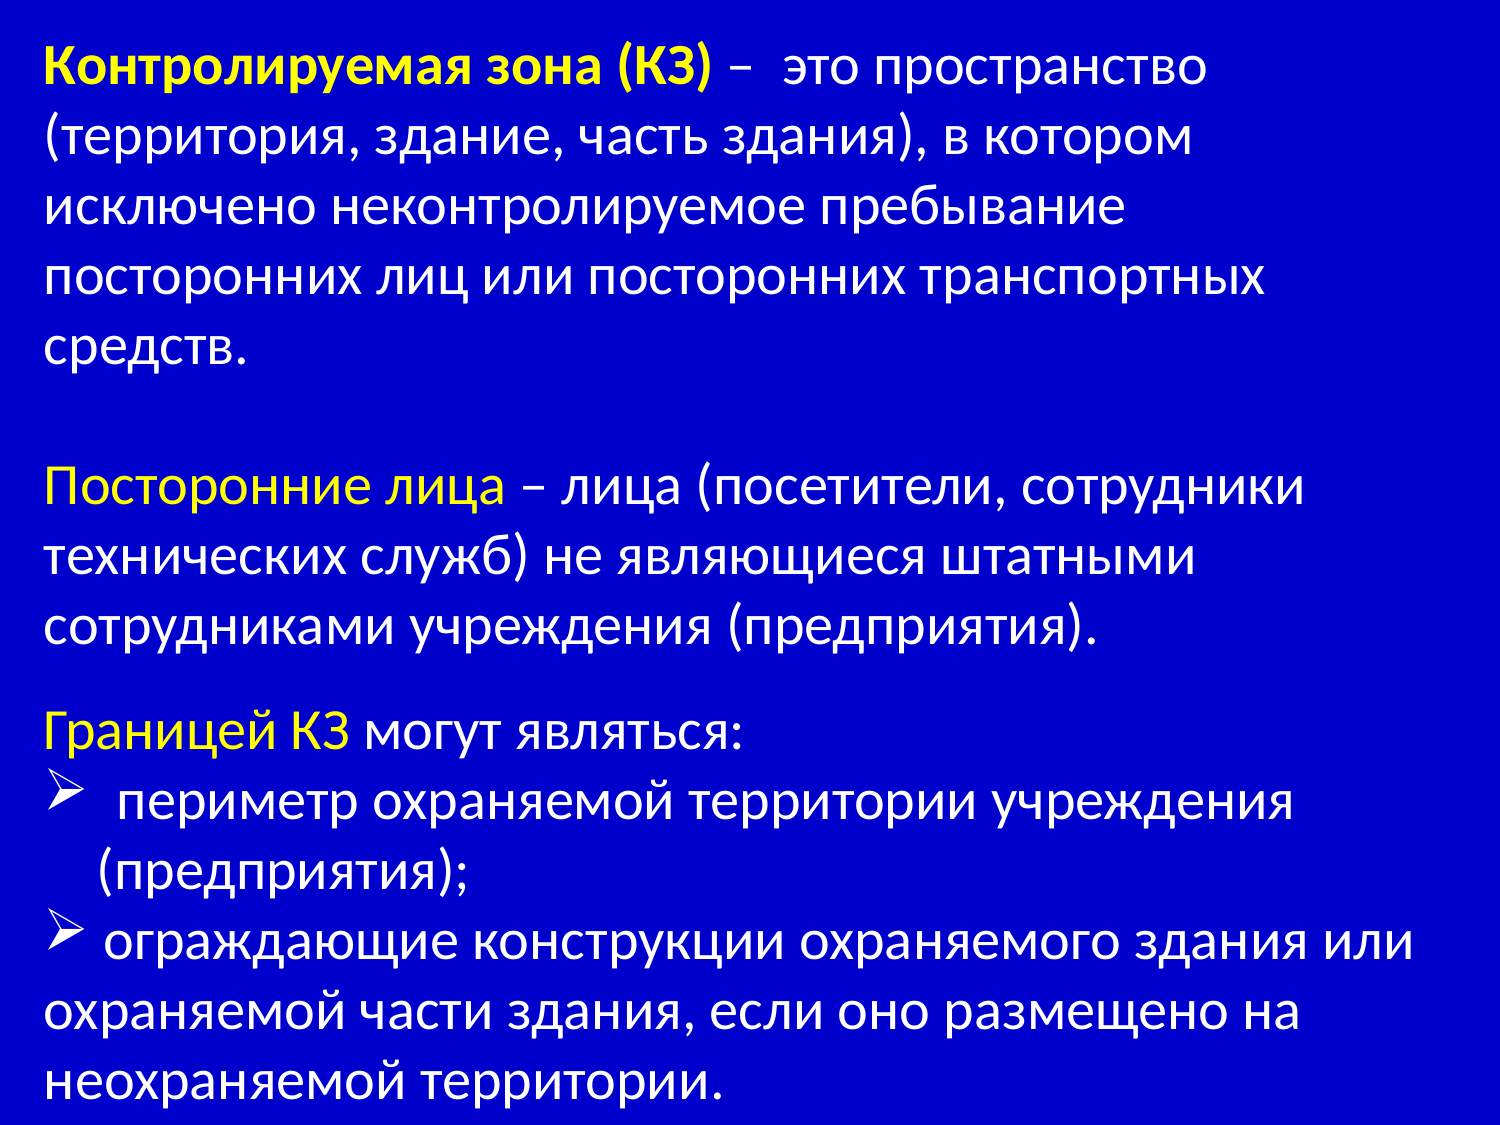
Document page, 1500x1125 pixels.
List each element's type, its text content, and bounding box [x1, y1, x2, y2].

text_box Контролируемая зона (КЗ) – это пространство (территория, здание, часть здания), в котором исключено неконтролируемое пребывание посторонних лиц или посторонних транспортных средств. Посторонние лица – лица (посетители, сотрудники технических служб) не являющиеся штатными сотрудниками учреждения (предприятия). Границей КЗ могут являться: периметр охраняемой территории учреждения (предприятия); ограждающие конструкции охраняемого здания или охраняемой части здания, если оно размещено на неохраняемой территории. [29, 19, 1471, 1119]
